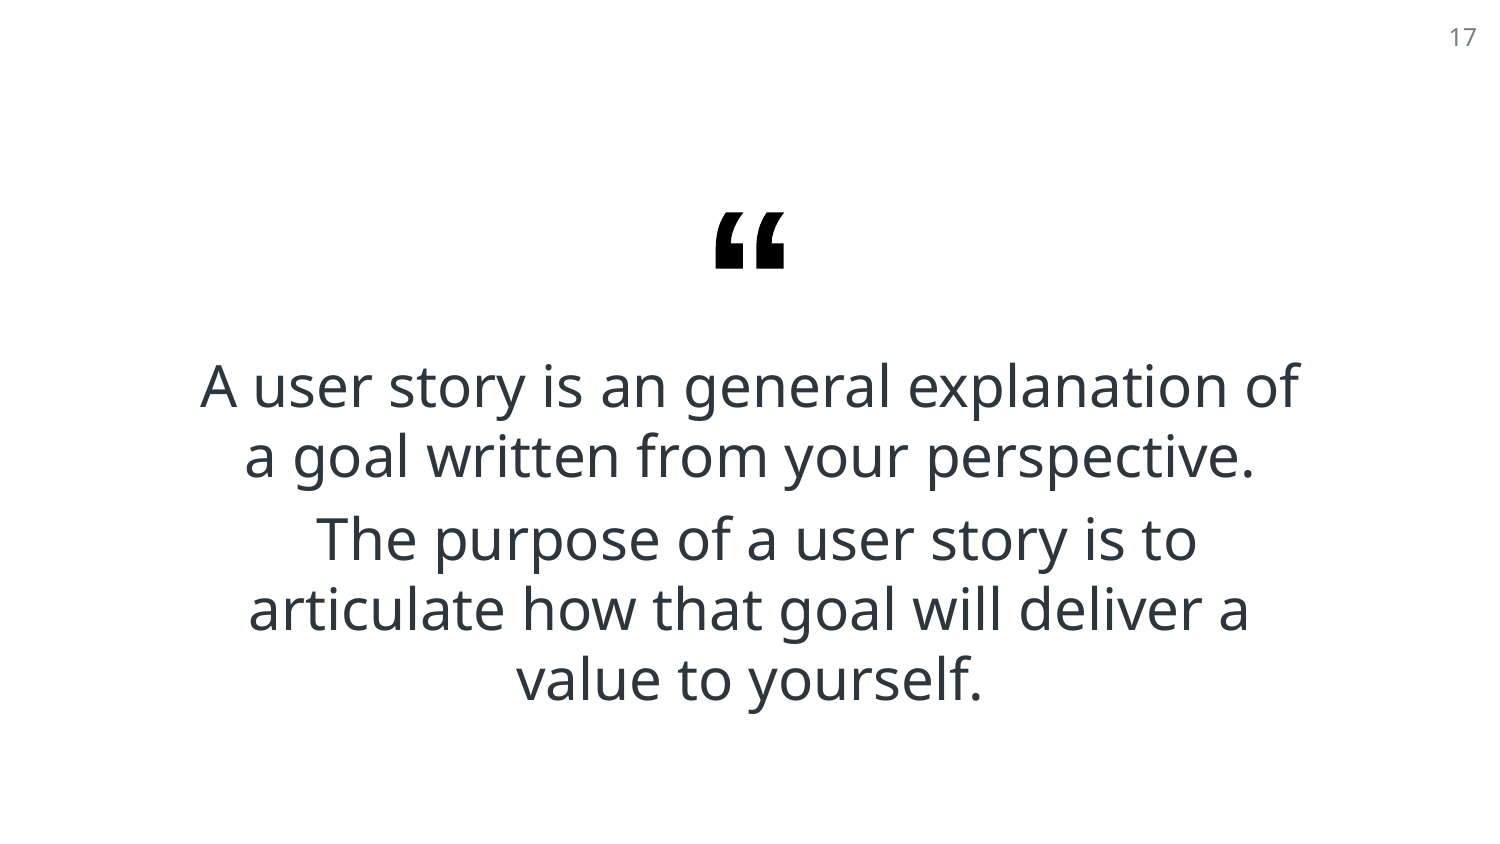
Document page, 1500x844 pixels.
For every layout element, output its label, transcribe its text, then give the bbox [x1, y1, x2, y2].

list A user story is an general explanation of a goal written from your perspective. The purpose of a user story is to articulate how that goal will deliver a value to yourself. [176, 367, 1324, 695]
slide_number 17 [1387, 21, 1478, 86]
